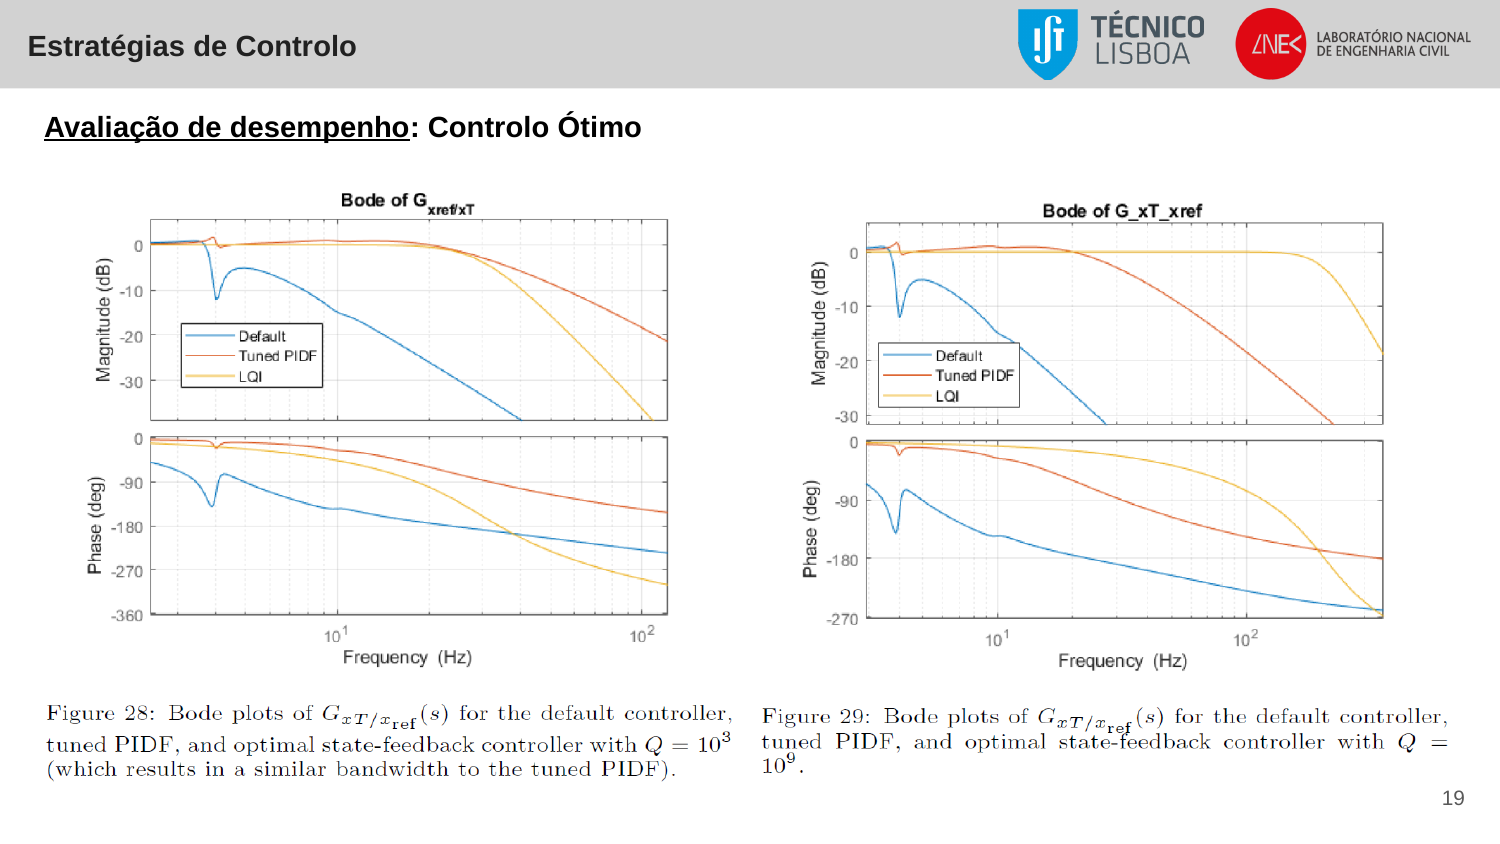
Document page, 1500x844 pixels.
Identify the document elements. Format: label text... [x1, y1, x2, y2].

slide_number 19 [1389, 764, 1480, 830]
picture [1235, 8, 1471, 80]
picture [1035, 29, 1039, 50]
picture [1054, 29, 1063, 50]
text_box Estratégias de Controlo [12, 12, 655, 78]
text_box Avaliação de desempenho: Controlo Ótimo [17, 100, 669, 151]
picture [1017, 8, 1207, 80]
picture [36, 185, 1463, 787]
text_box [0, 0, 1500, 91]
picture [1045, 17, 1050, 62]
